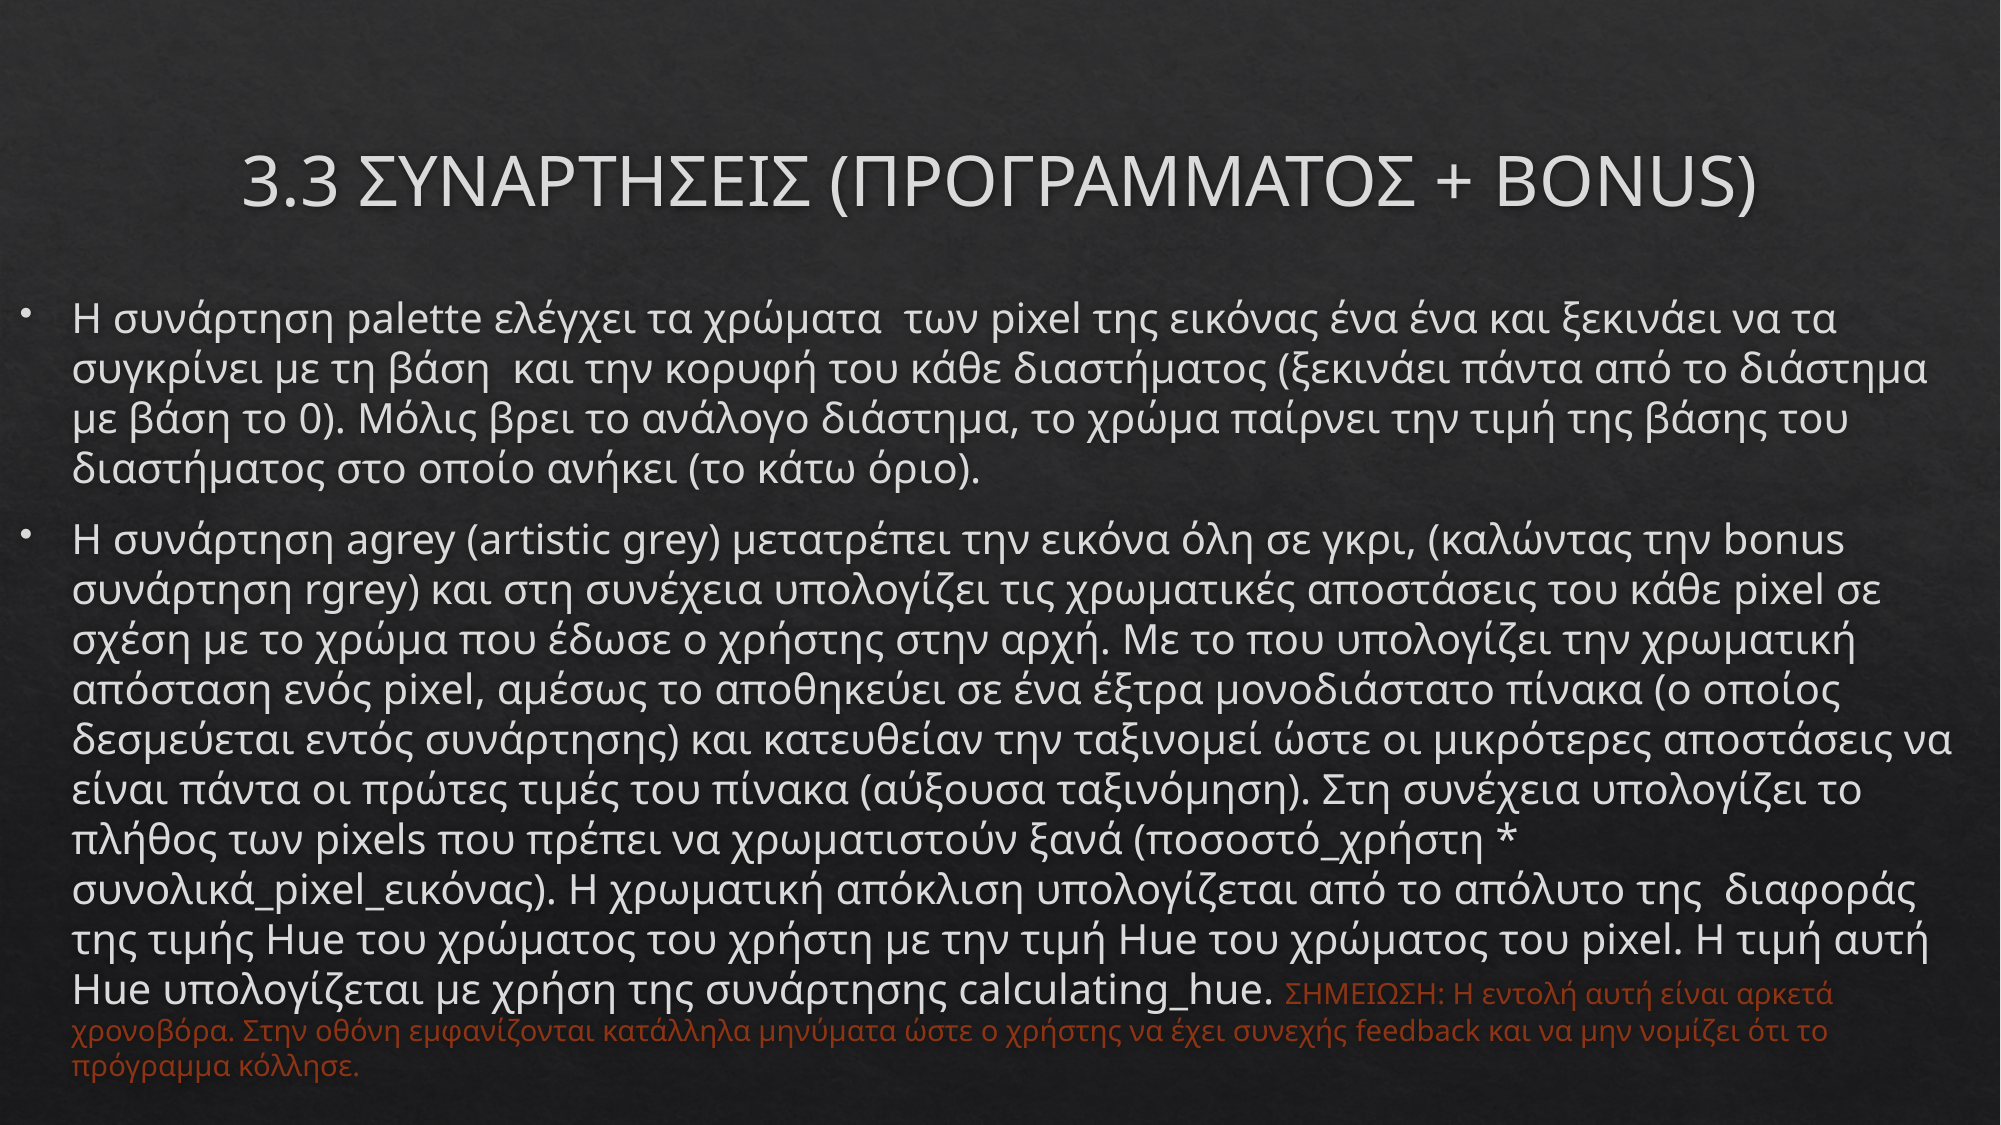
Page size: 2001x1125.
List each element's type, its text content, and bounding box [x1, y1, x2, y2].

list Η συνάρτηση palette ελέγχει τα χρώματα των pixel της εικόνας ένα ένα και ξεκινάει να τα συγκρίνει με τη βάση και την κορυφή του κάθε διαστήματος (ξεκινάει πάντα από το διάστημα με βάση το 0). Μόλις βρει το ανάλογο διάστημα, το χρώμα παίρνει την τιμή της βάσης του διαστήματος στο οποίο ανήκει (το κάτω όριο). Η συνάρτηση agrey (artistic grey) μετατρέπει την εικόνα όλη σε γκρι, (καλώντας την bonus συνάρτηση rgrey) και στη συνέχεια υπολογίζει τις χρωματικές αποστάσεις του κάθε pixel σε σχέση με το χρώμα που έδωσε ο χρήστης στην αρχή. Με το που υπολογίζει την χρωματική απόσταση ενός pixel, αμέσως το αποθηκεύει σε ένα έξτρα μονοδιάστατο πίνακα (ο οποίος δεσμεύεται εντός συνάρτησης) και κατευθείαν την ταξινομεί ώστε οι μικρότερες αποστάσεις να είναι πάντα οι πρώτες τιμές του πίνακα (αύξουσα ταξινόμηση). Στη συνέχεια υπολογίζει το πλήθος των pixels που πρέπει να χρωματιστούν ξανά (ποσοστό_χρήστη * συνολικά_pixel_εικόνας). Η χρωματική απόκλιση υπολογίζεται από το απόλυτο της διαφοράς της τιμής Hue του χρώματος του χρήστη με την τιμή Hue του χρώματος του pixel. Η τιμή αυτή Hue υπολογίζεται με χρήση της συνάρτησης calculating_hue. ΣΗΜΕΙΩΣΗ: Η εντολή αυτή είναι αρκετά χρονοβόρα. Στην οθόνη εμφανίζονται κατάλληλα μηνύματα ώστε ο χρήστης να έχει συνεχής feedback και να μην νομίζει ότι το πρόγραμμα κόλλησε. [0, 284, 2000, 1098]
title 3.3 ΣΥΝΑΡΤΗΣΕΙΣ (ΠΡΟΓΡΑΜΜΑΤΟΣ + BONUS) [150, 99, 1850, 259]
